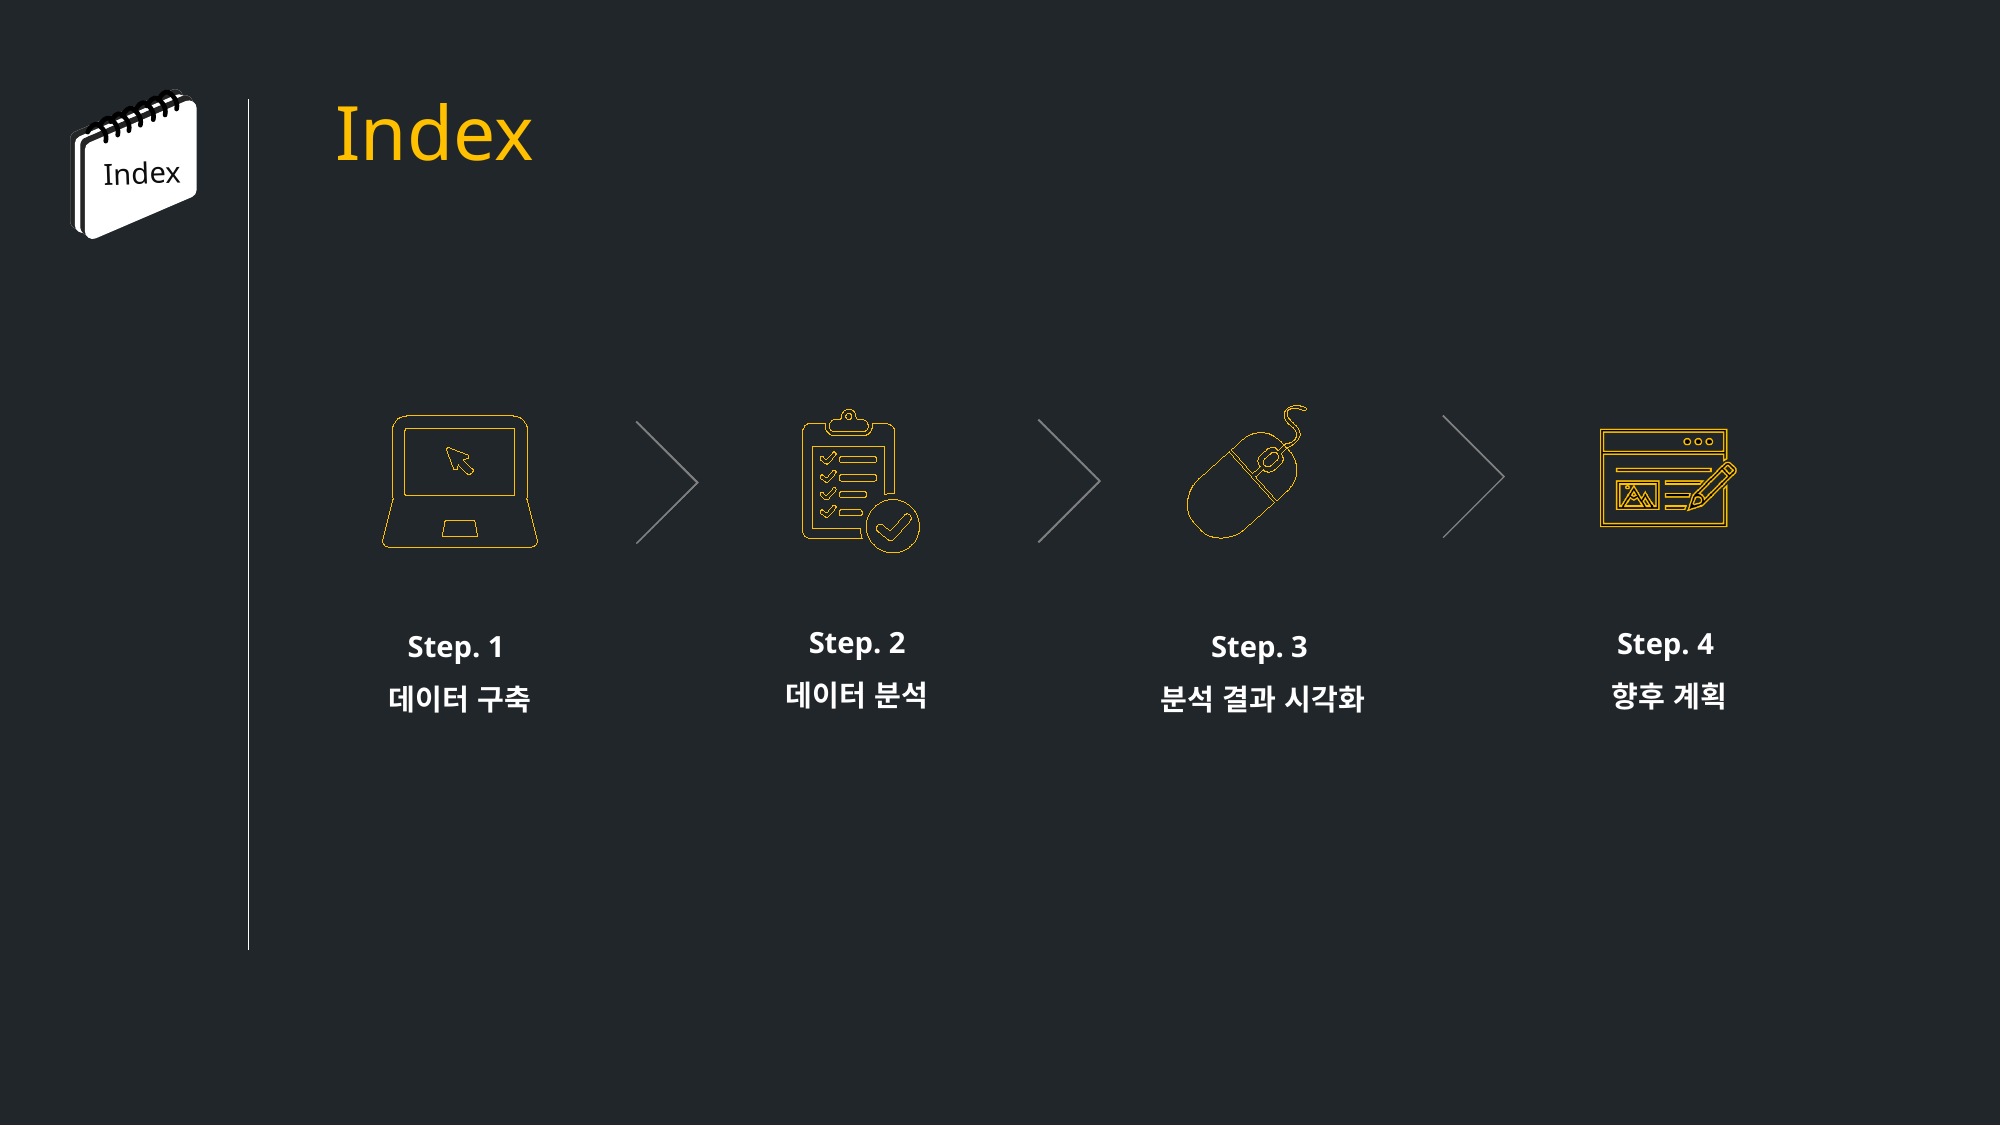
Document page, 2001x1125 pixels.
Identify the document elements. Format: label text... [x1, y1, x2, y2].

text_box Index [189, 147, 197, 198]
text_box Index [320, 77, 1192, 183]
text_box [280, 402, 1850, 720]
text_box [82, 92, 189, 232]
